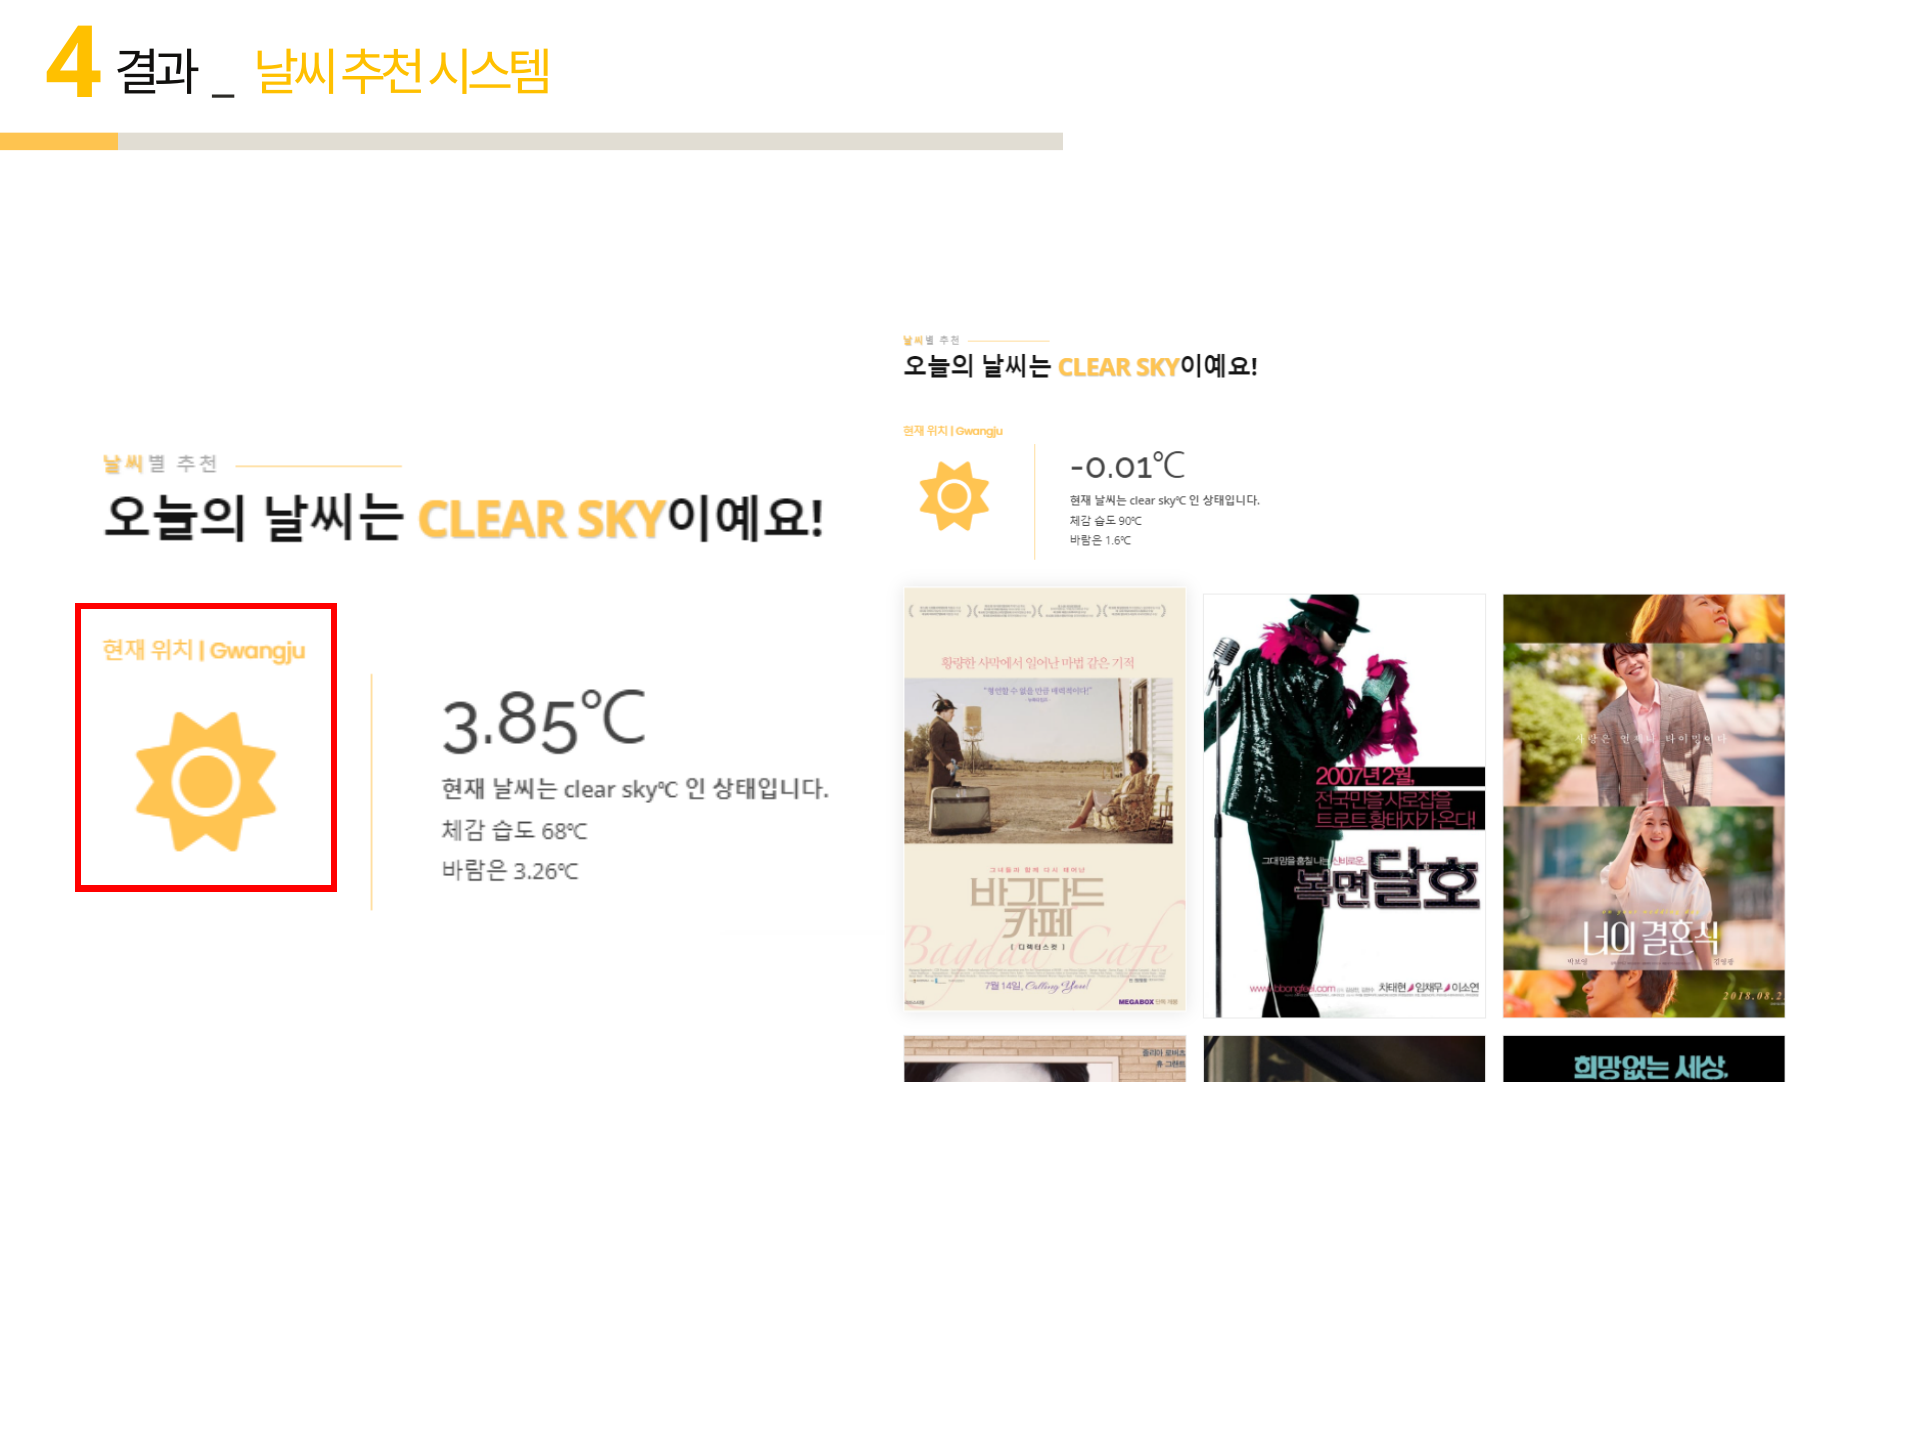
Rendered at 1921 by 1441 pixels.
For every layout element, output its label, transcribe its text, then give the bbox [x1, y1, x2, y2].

picture [59, 313, 1802, 1082]
text_box 4 [30, 0, 100, 125]
text_box [119, 131, 1064, 151]
text_box [0, 131, 119, 151]
text_box 결과_ 날씨 추천 시스템 [100, 33, 1018, 108]
